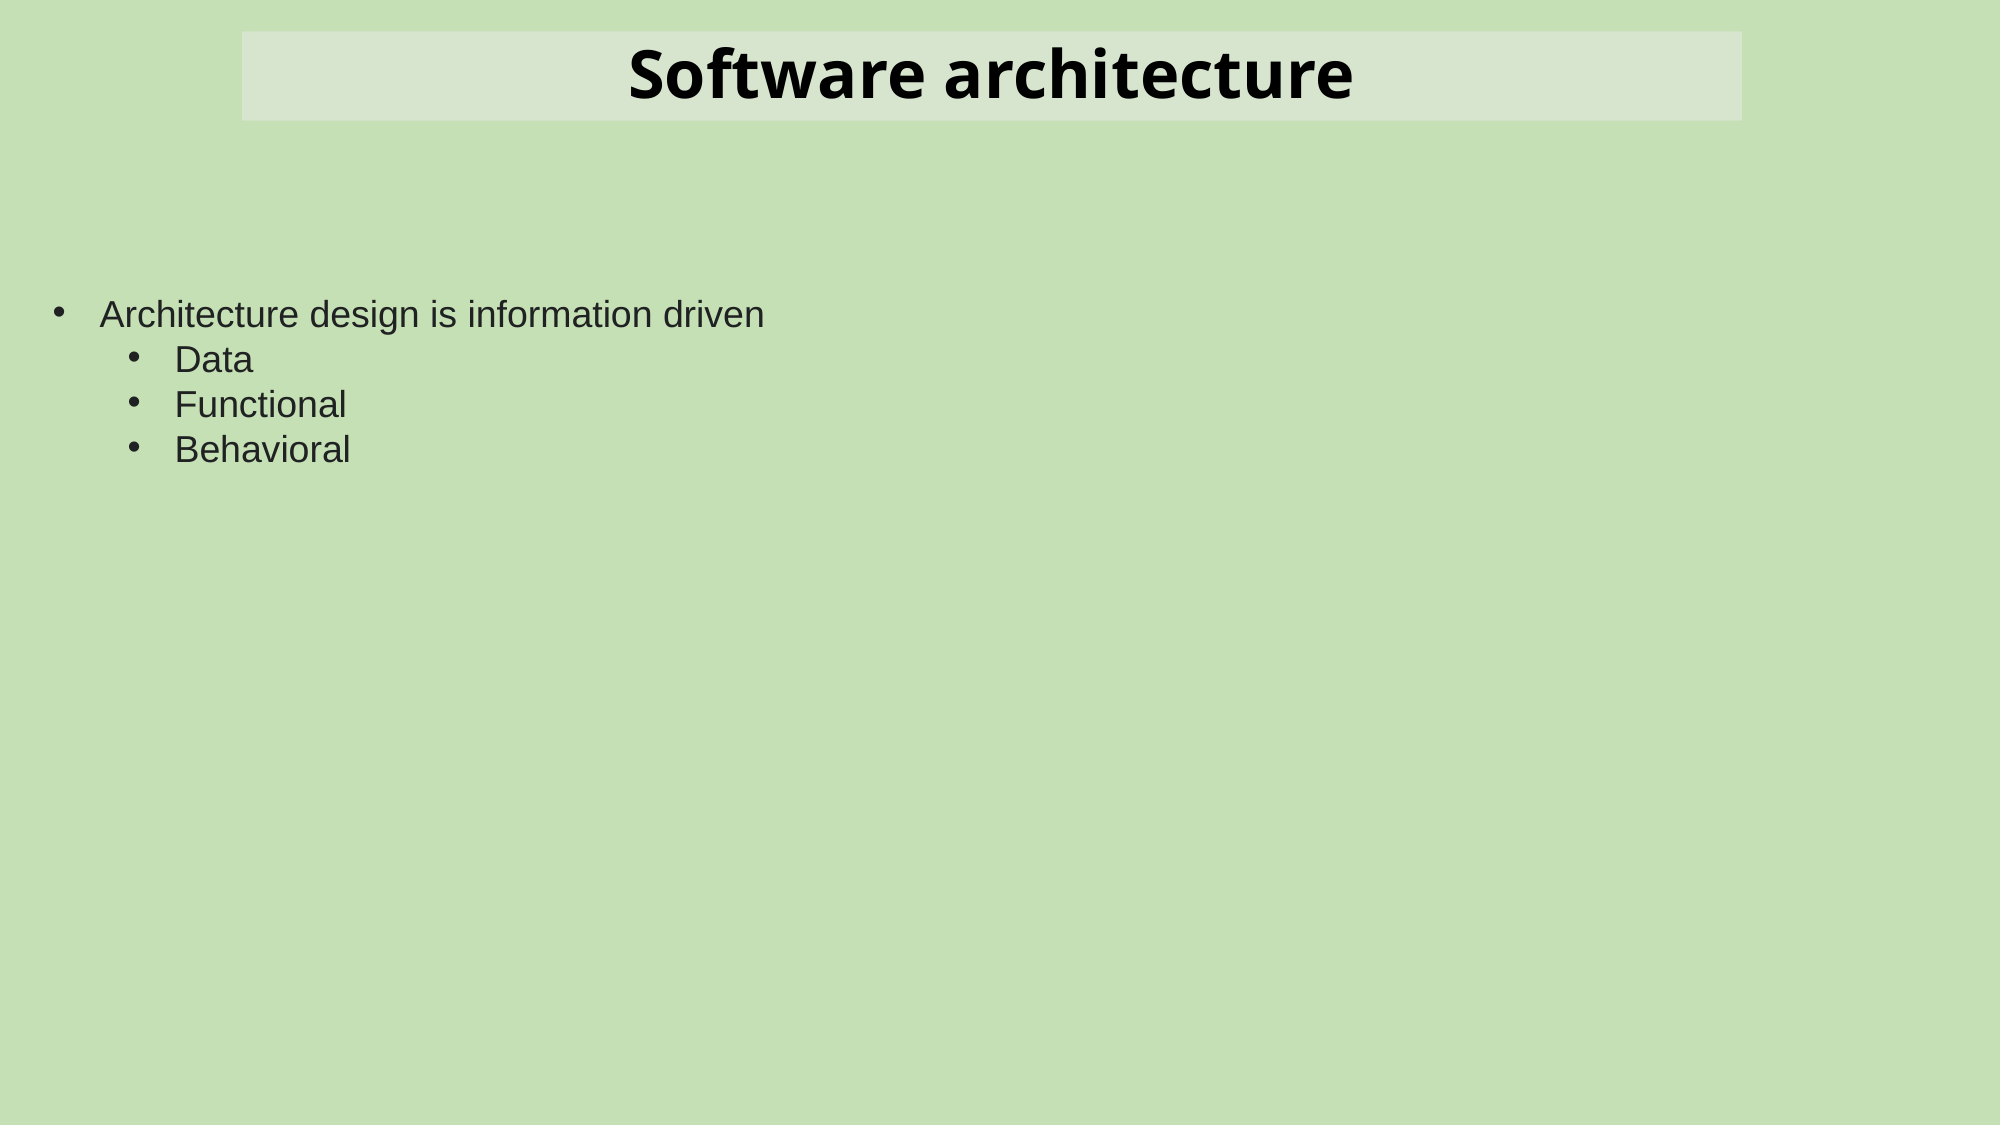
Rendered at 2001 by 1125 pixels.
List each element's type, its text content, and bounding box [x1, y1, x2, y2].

text_box Architecture design is information driven Data Functional Behavioral [38, 237, 1724, 522]
title Software architecture [241, 31, 1742, 121]
